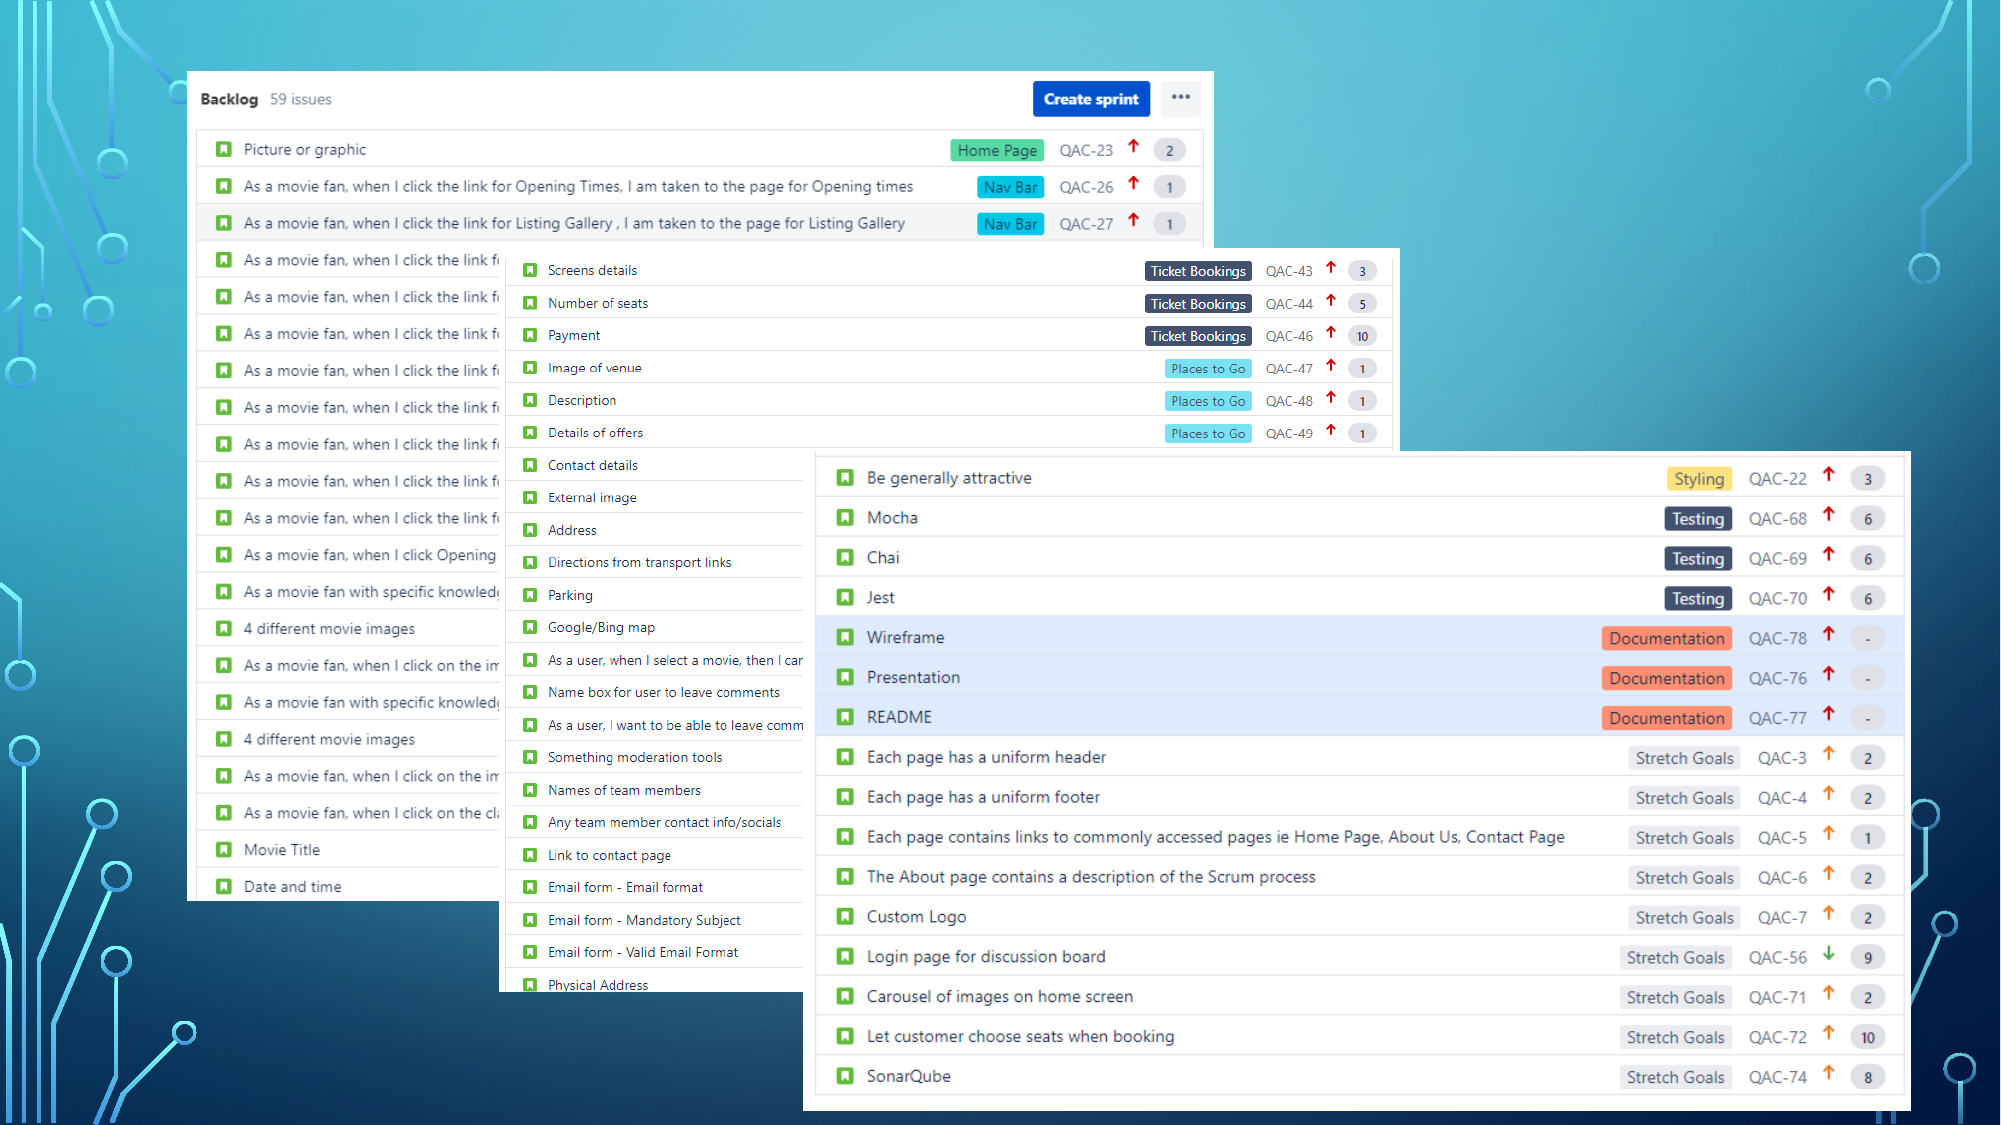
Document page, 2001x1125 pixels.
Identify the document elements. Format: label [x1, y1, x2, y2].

picture [186, 70, 1912, 1111]
